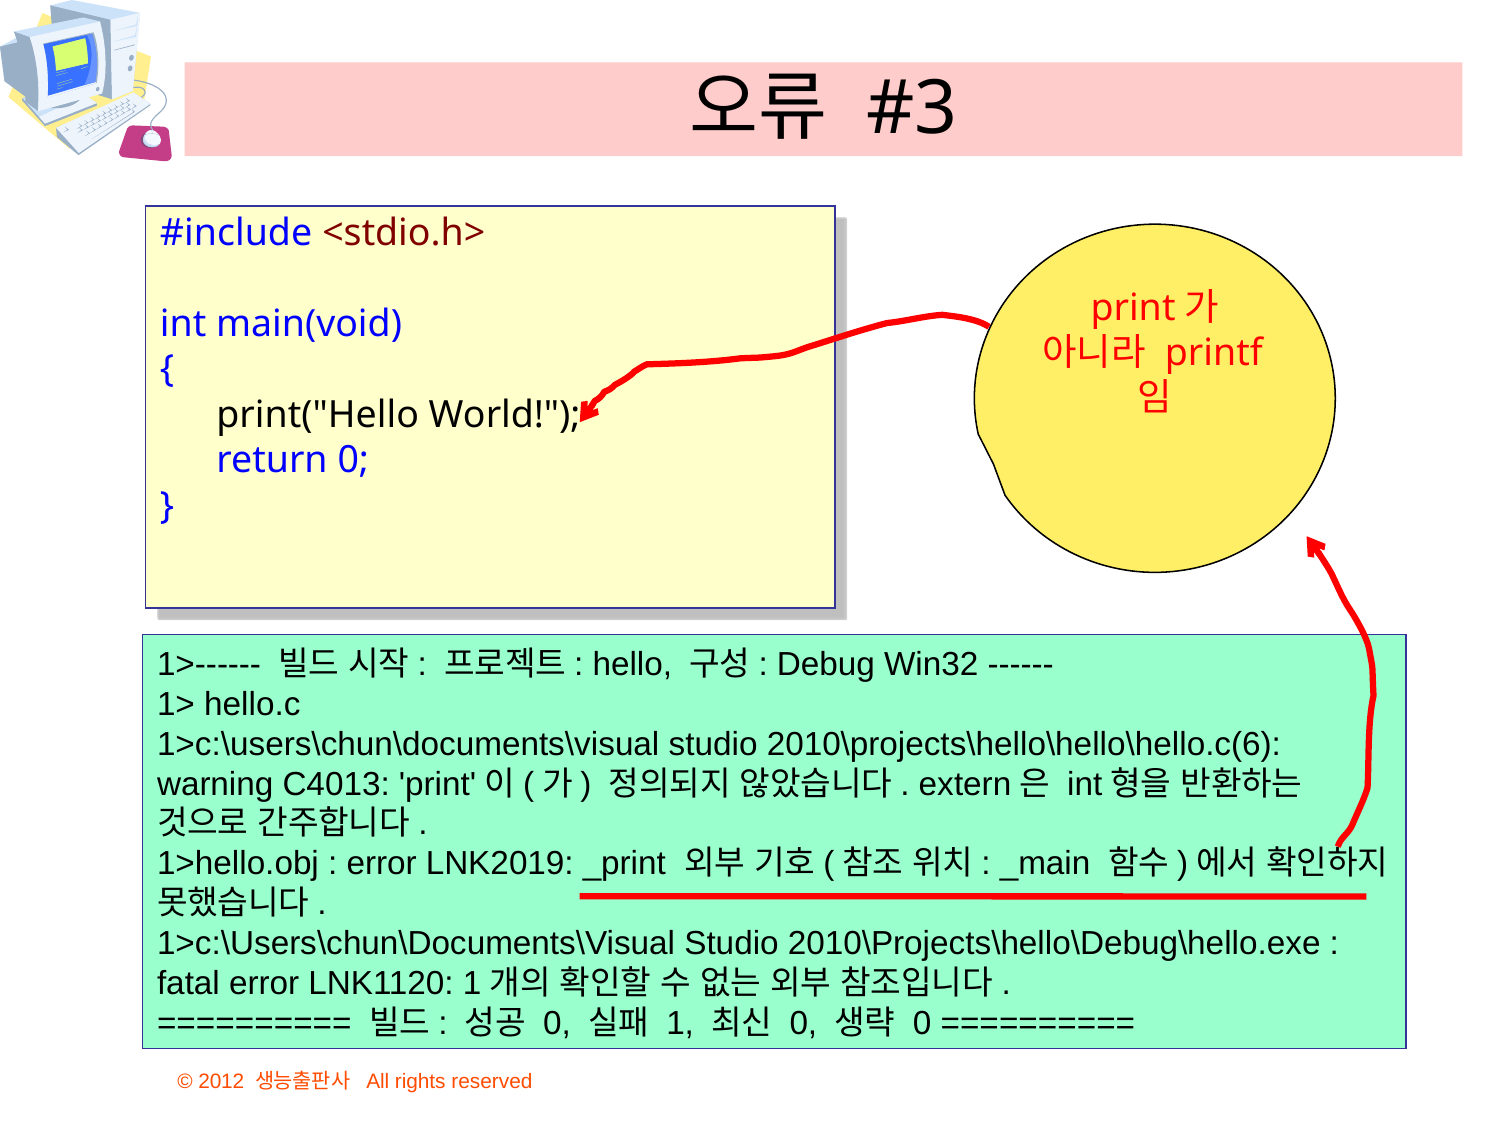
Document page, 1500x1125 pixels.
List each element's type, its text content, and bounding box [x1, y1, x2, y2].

text_box #include <stdio.h> int main(void) { print("Hello World!"); return 0; } [145, 205, 836, 609]
text_box 1>------ 빌드 시작: 프로젝트: hello, 구성: Debug Win32 ------ 1> hello.c 1>c:\users\chun\documents\visual studio 2010\projects\hello\hello\hello.c(6): warning C4013: 'print'이(가) 정의되지 않았습니다. extern은 int형을 반환하는 것으로 간주합니다. 1>hello.obj : error LNK2019: _print 외부 기호(참조 위치: _main 함수)에서 확인하지 못했습니다. 1>c:\Users\chun\Documents\Visual Studio 2010\Projects\hello\Debug\hello.exe : fatal error LNK1120: 1개의 확인할 수 없는 외부 참조입니다. ========== 빌드: 성공 0, 실패 1, 최신 0, 생략 0 ========== [142, 634, 1407, 1049]
text_box [1306, 536, 1374, 847]
title 오류 #3 [184, 62, 1463, 157]
text_box print가 아니라 printf임 [974, 224, 1336, 573]
text_box [579, 314, 990, 423]
